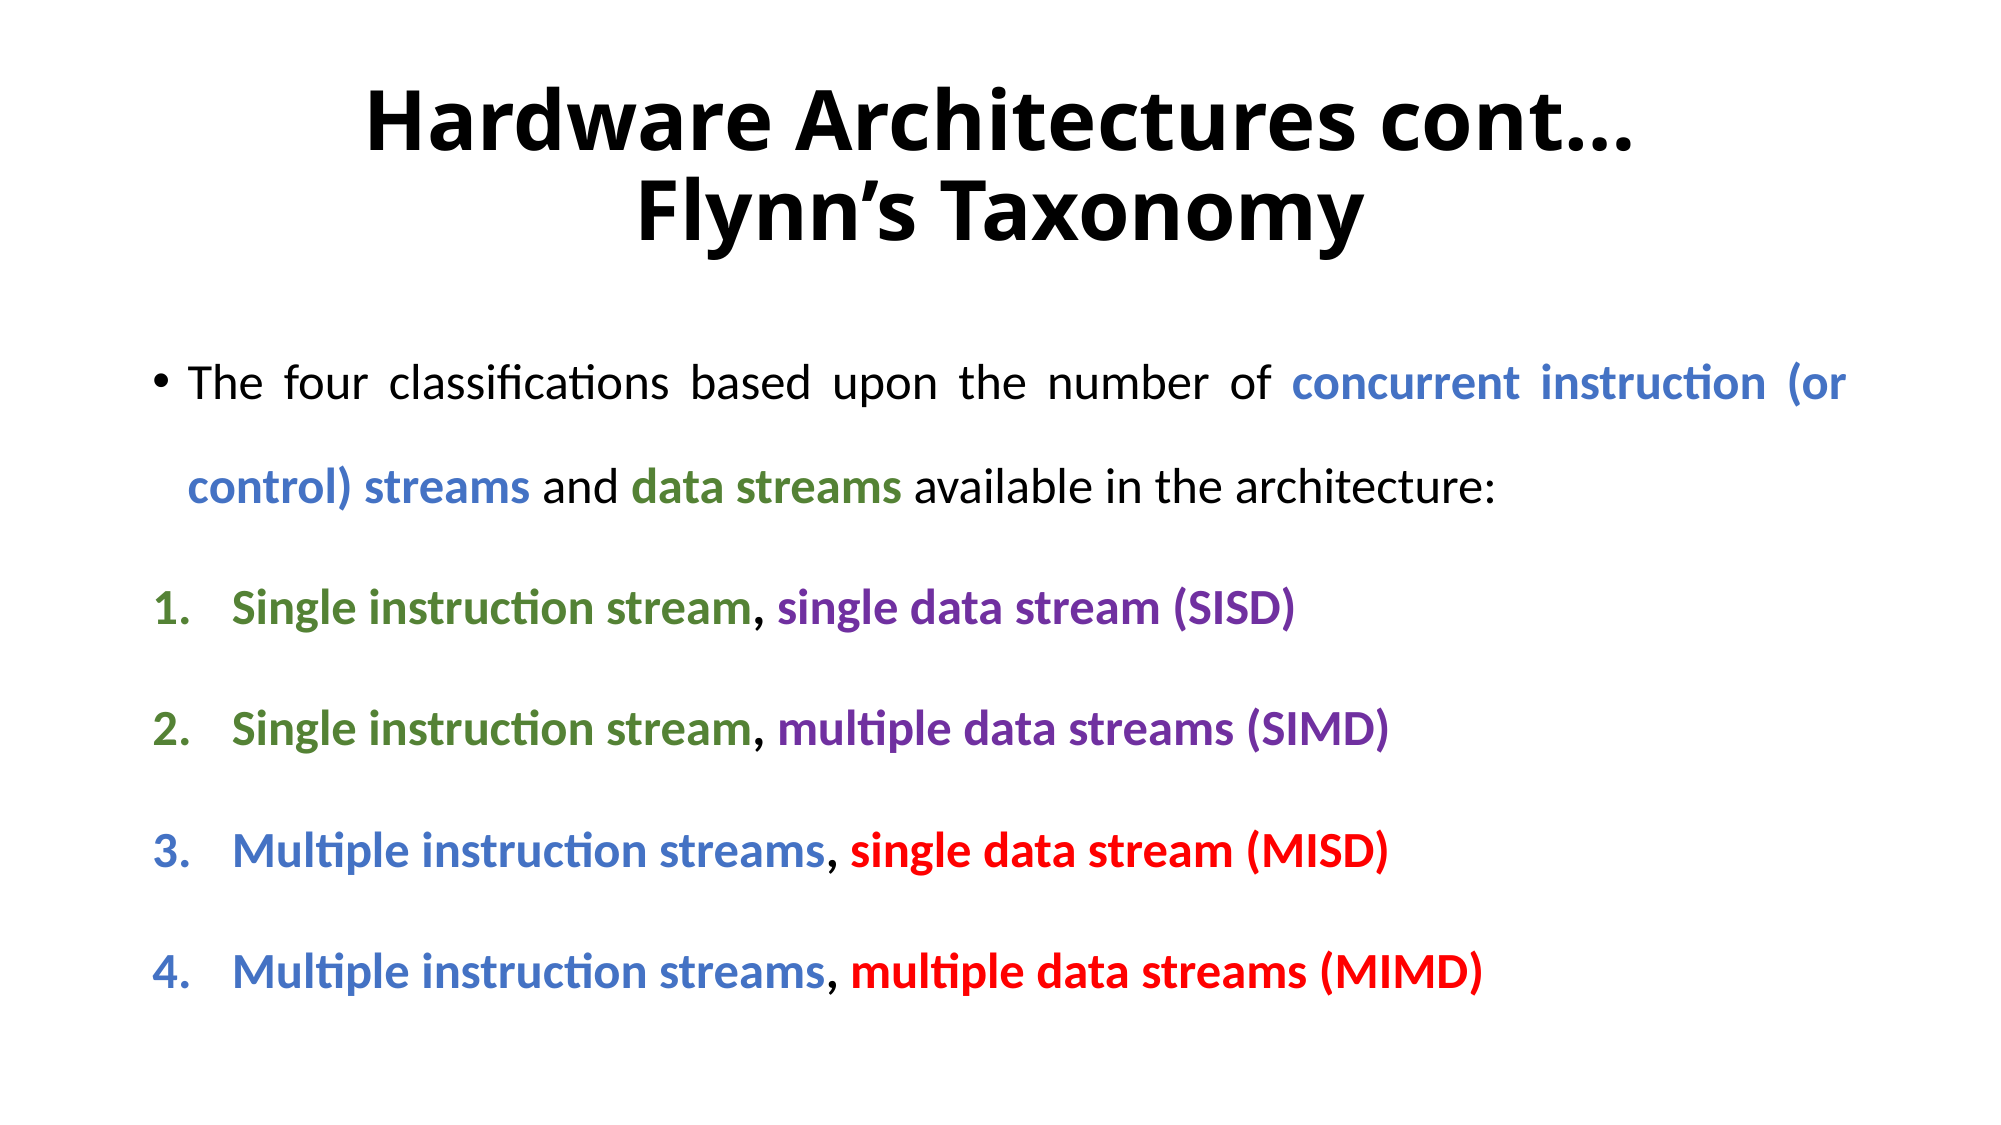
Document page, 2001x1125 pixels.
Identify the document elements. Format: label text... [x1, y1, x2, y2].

list The four classifications based upon the number of concurrent instruction (or control) streams and data streams available in the architecture: Single instruction stream, single data stream (SISD) Single instruction stream, multiple data streams (SIMD) Multiple instruction streams, single data stream (MISD) Multiple instruction streams, multiple data streams (MIMD) [137, 299, 1863, 1014]
title Hardware Architectures cont… Flynn’s Taxonomy [137, 59, 1863, 278]
